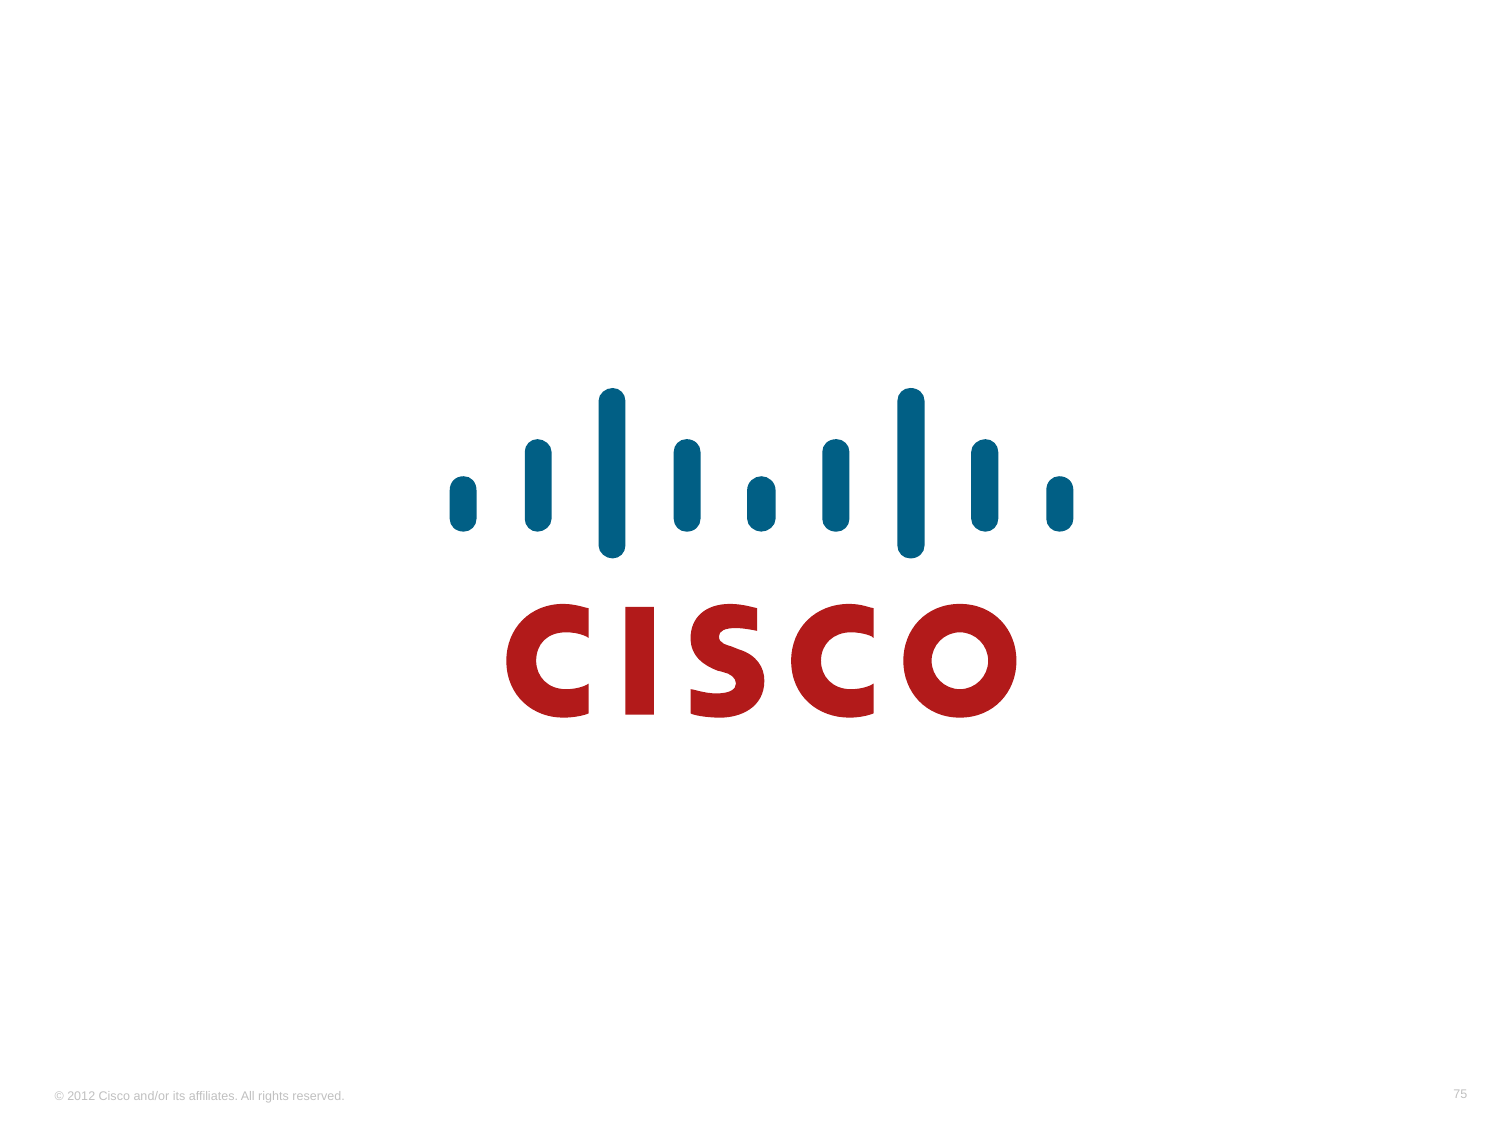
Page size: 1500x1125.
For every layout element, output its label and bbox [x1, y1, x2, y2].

text_box [0, 0, 1500, 720]
